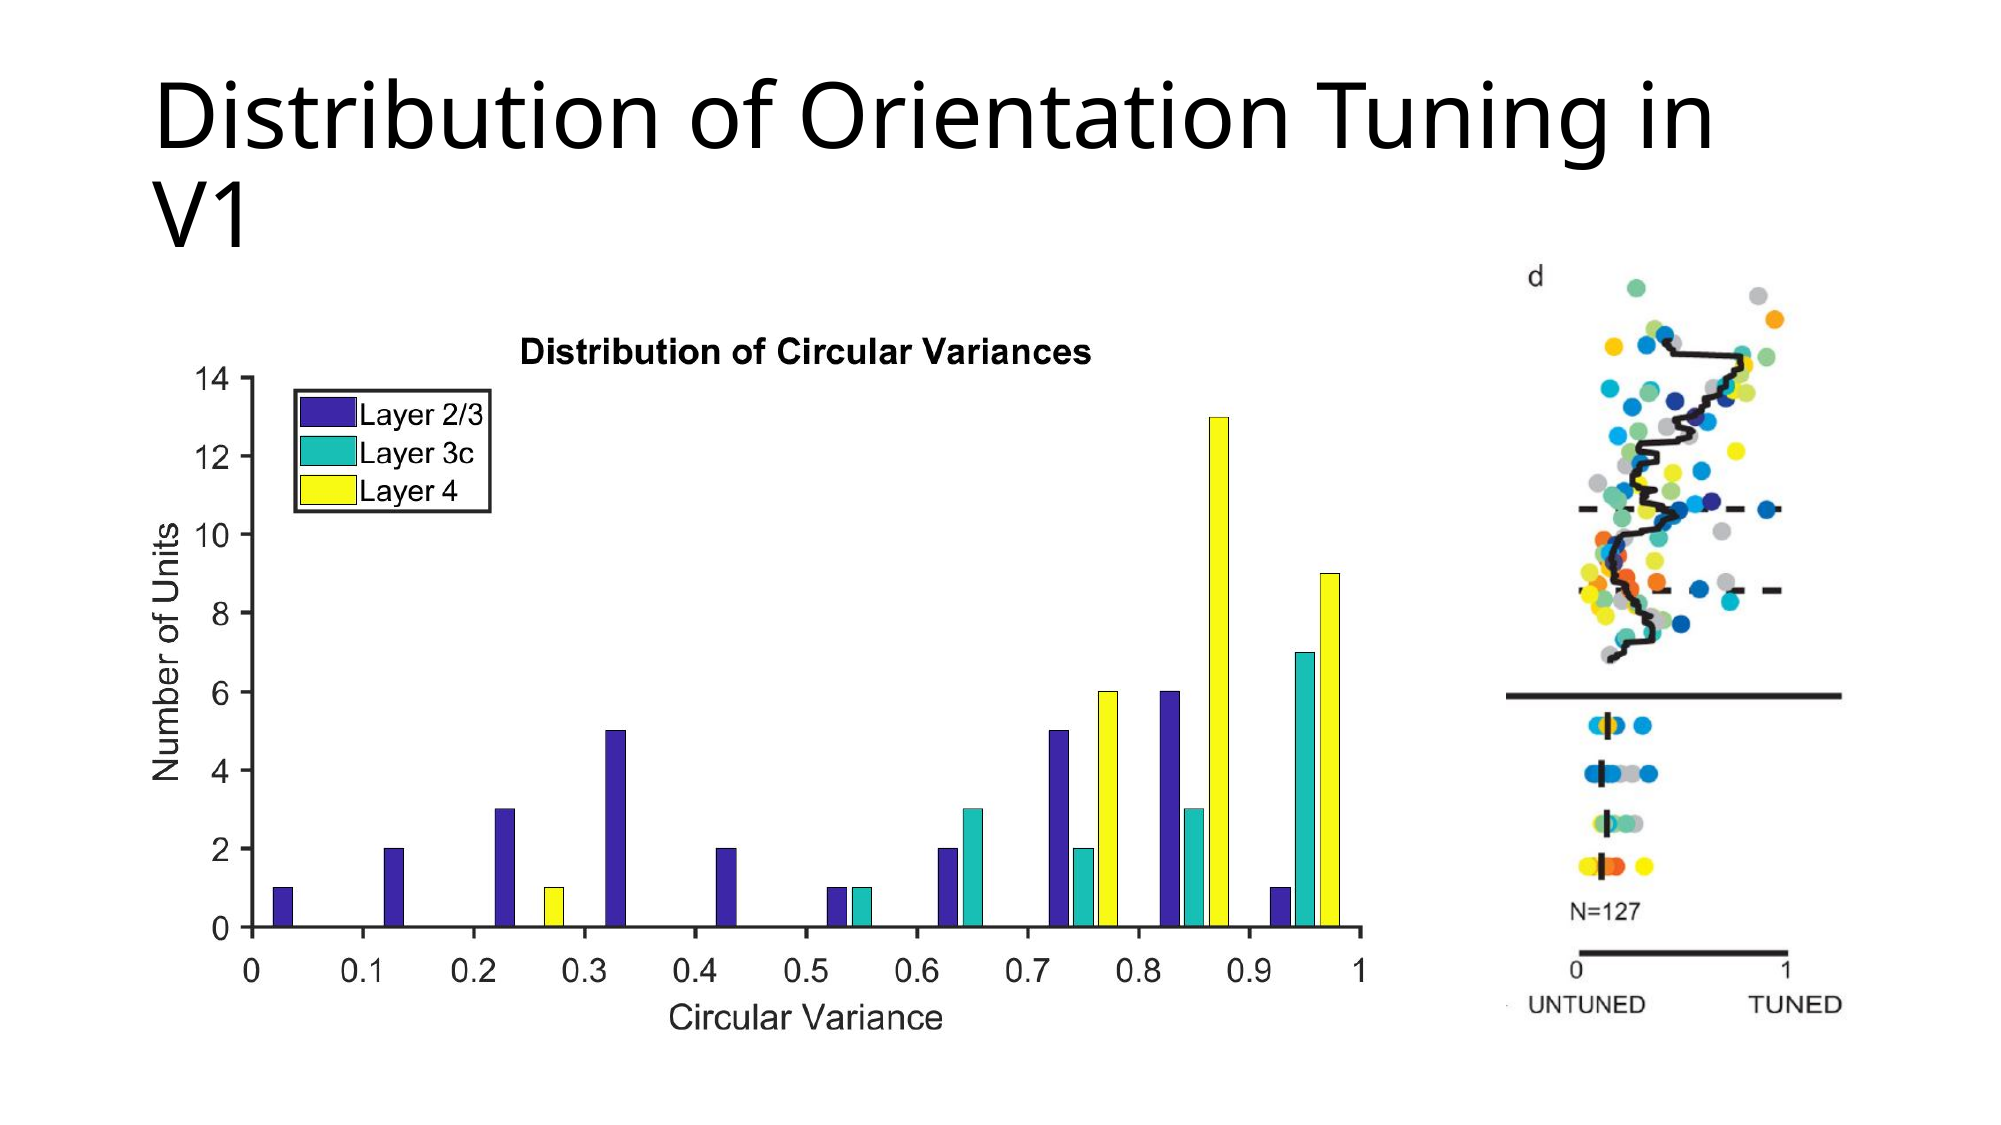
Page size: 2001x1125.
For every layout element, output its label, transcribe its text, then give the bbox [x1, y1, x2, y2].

picture [1506, 248, 1863, 1027]
title Distribution of Orientation Tuning in V1 [137, 59, 1863, 278]
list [65, 322, 1496, 1037]
